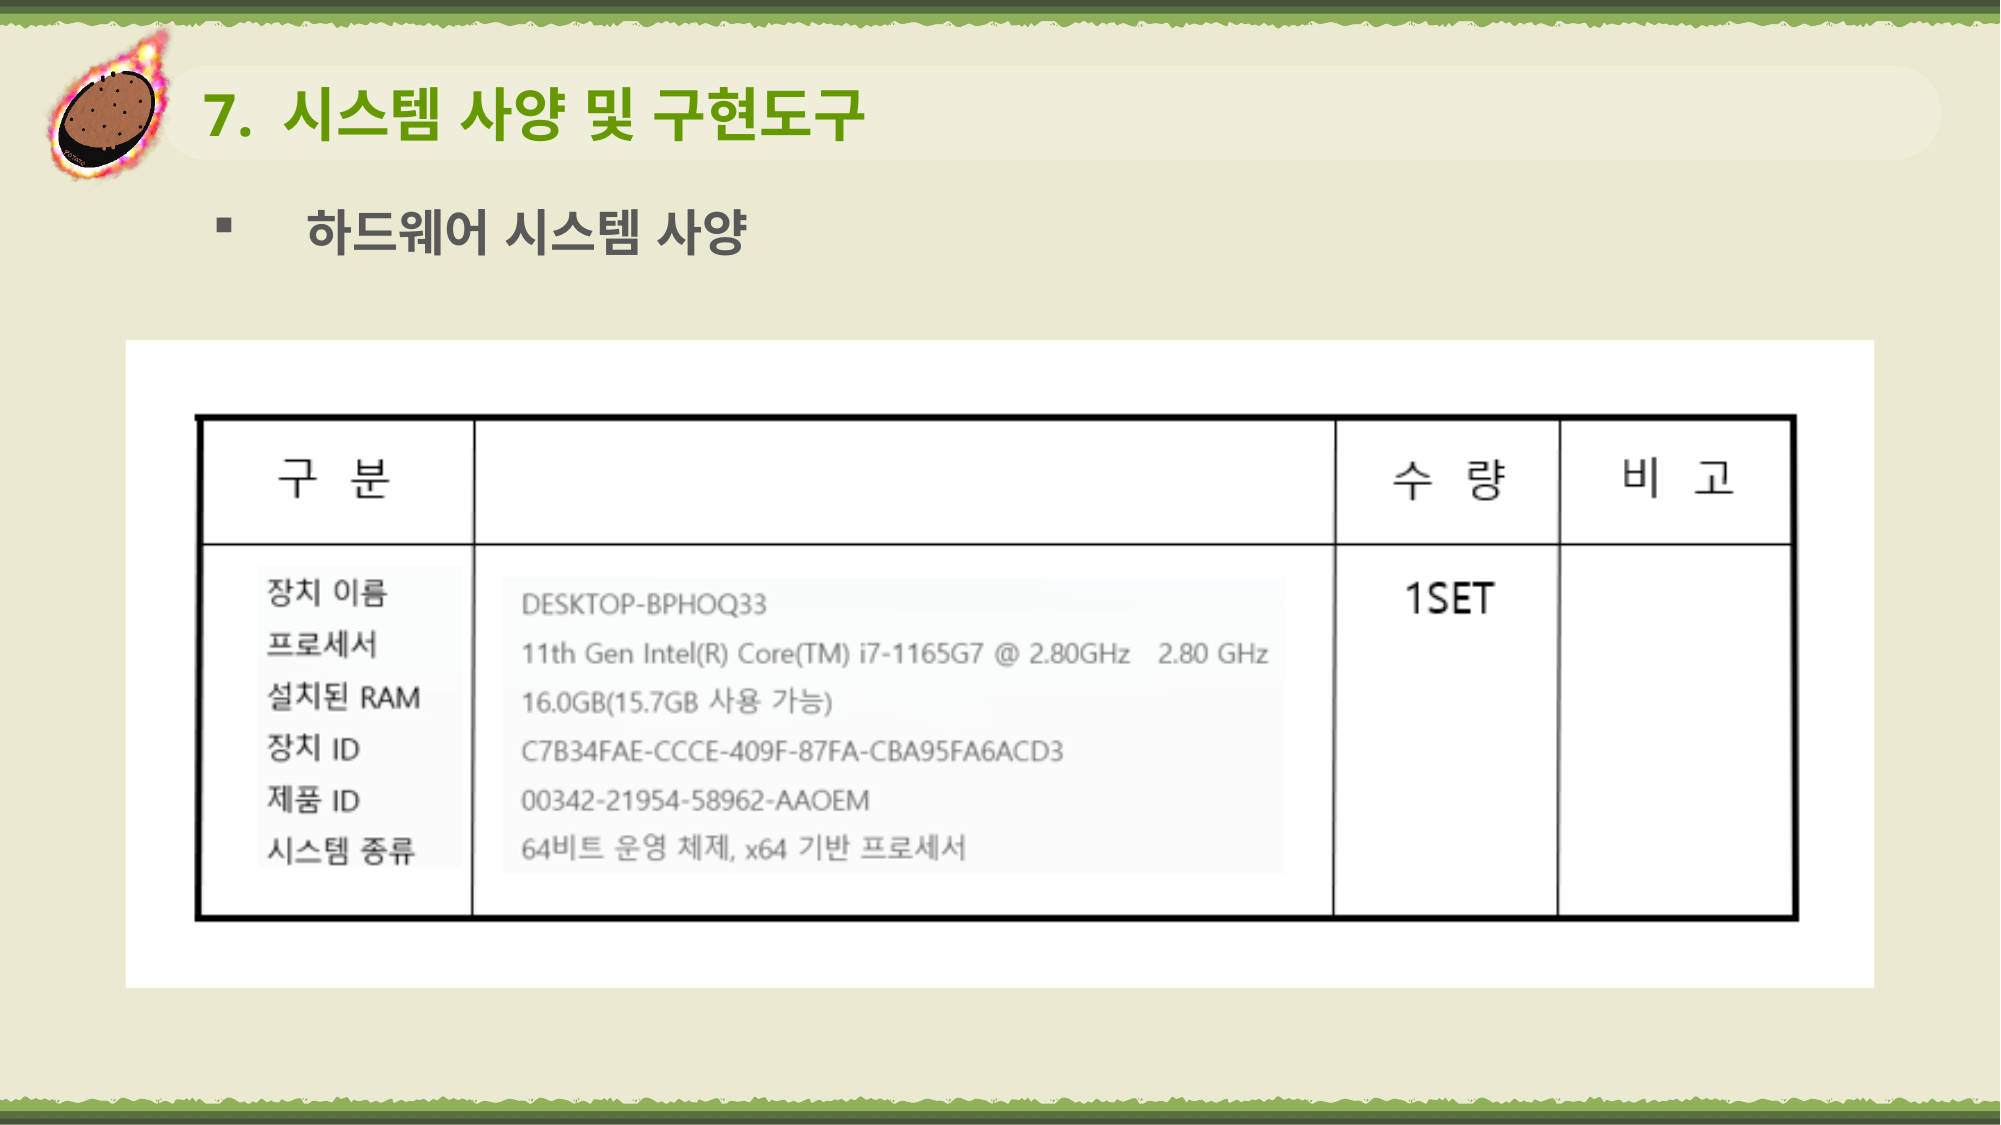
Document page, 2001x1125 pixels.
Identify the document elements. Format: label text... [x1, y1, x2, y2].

text_box 7. 시스템 사양 및 구현도구 [232, 64, 1943, 162]
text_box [0, 6, 2000, 29]
picture [0, 13, 232, 217]
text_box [0, 1096, 2000, 1119]
picture [125, 340, 1875, 988]
text_box 하드웨어 시스템 사양 [197, 164, 1585, 269]
